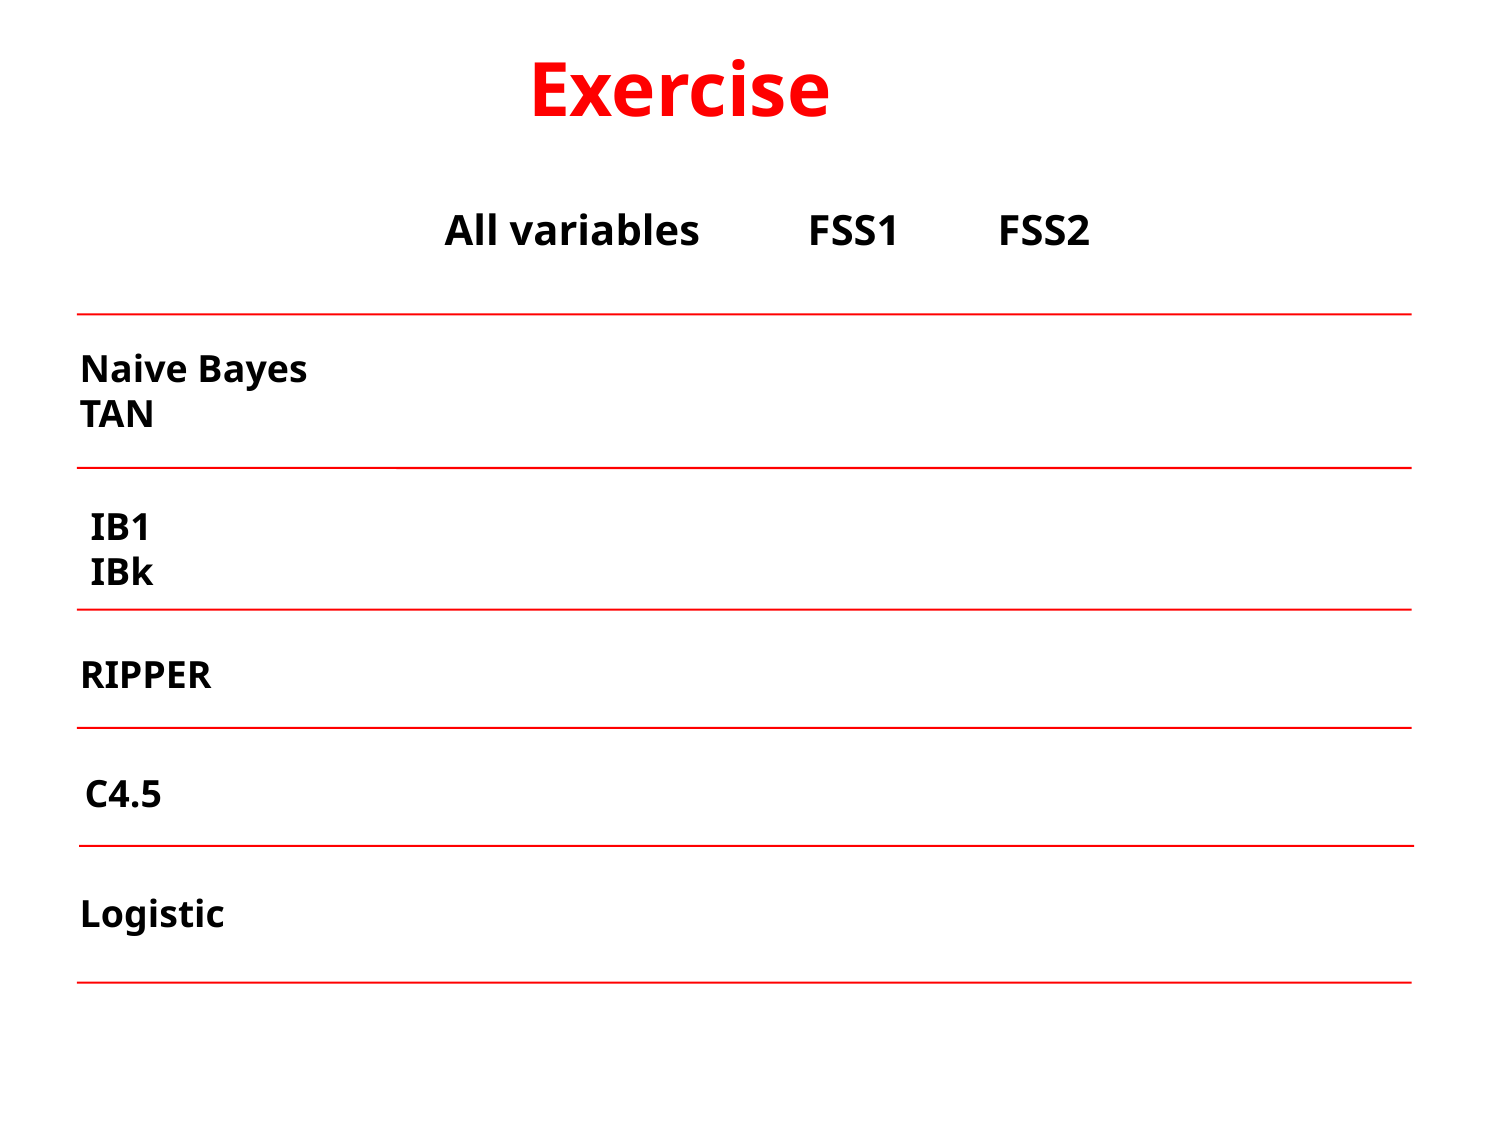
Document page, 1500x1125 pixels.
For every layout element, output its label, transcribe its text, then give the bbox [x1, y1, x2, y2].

text_box All variables FSS1 FSS2 [365, 196, 1106, 262]
text_box Naive Bayes TAN [64, 337, 350, 443]
text_box RIPPER [65, 643, 227, 704]
text_box Logistic [64, 882, 264, 988]
text_box C4.5 [69, 762, 178, 822]
text_box Exercise [454, 34, 847, 140]
text_box IB1 IBk [75, 495, 169, 601]
